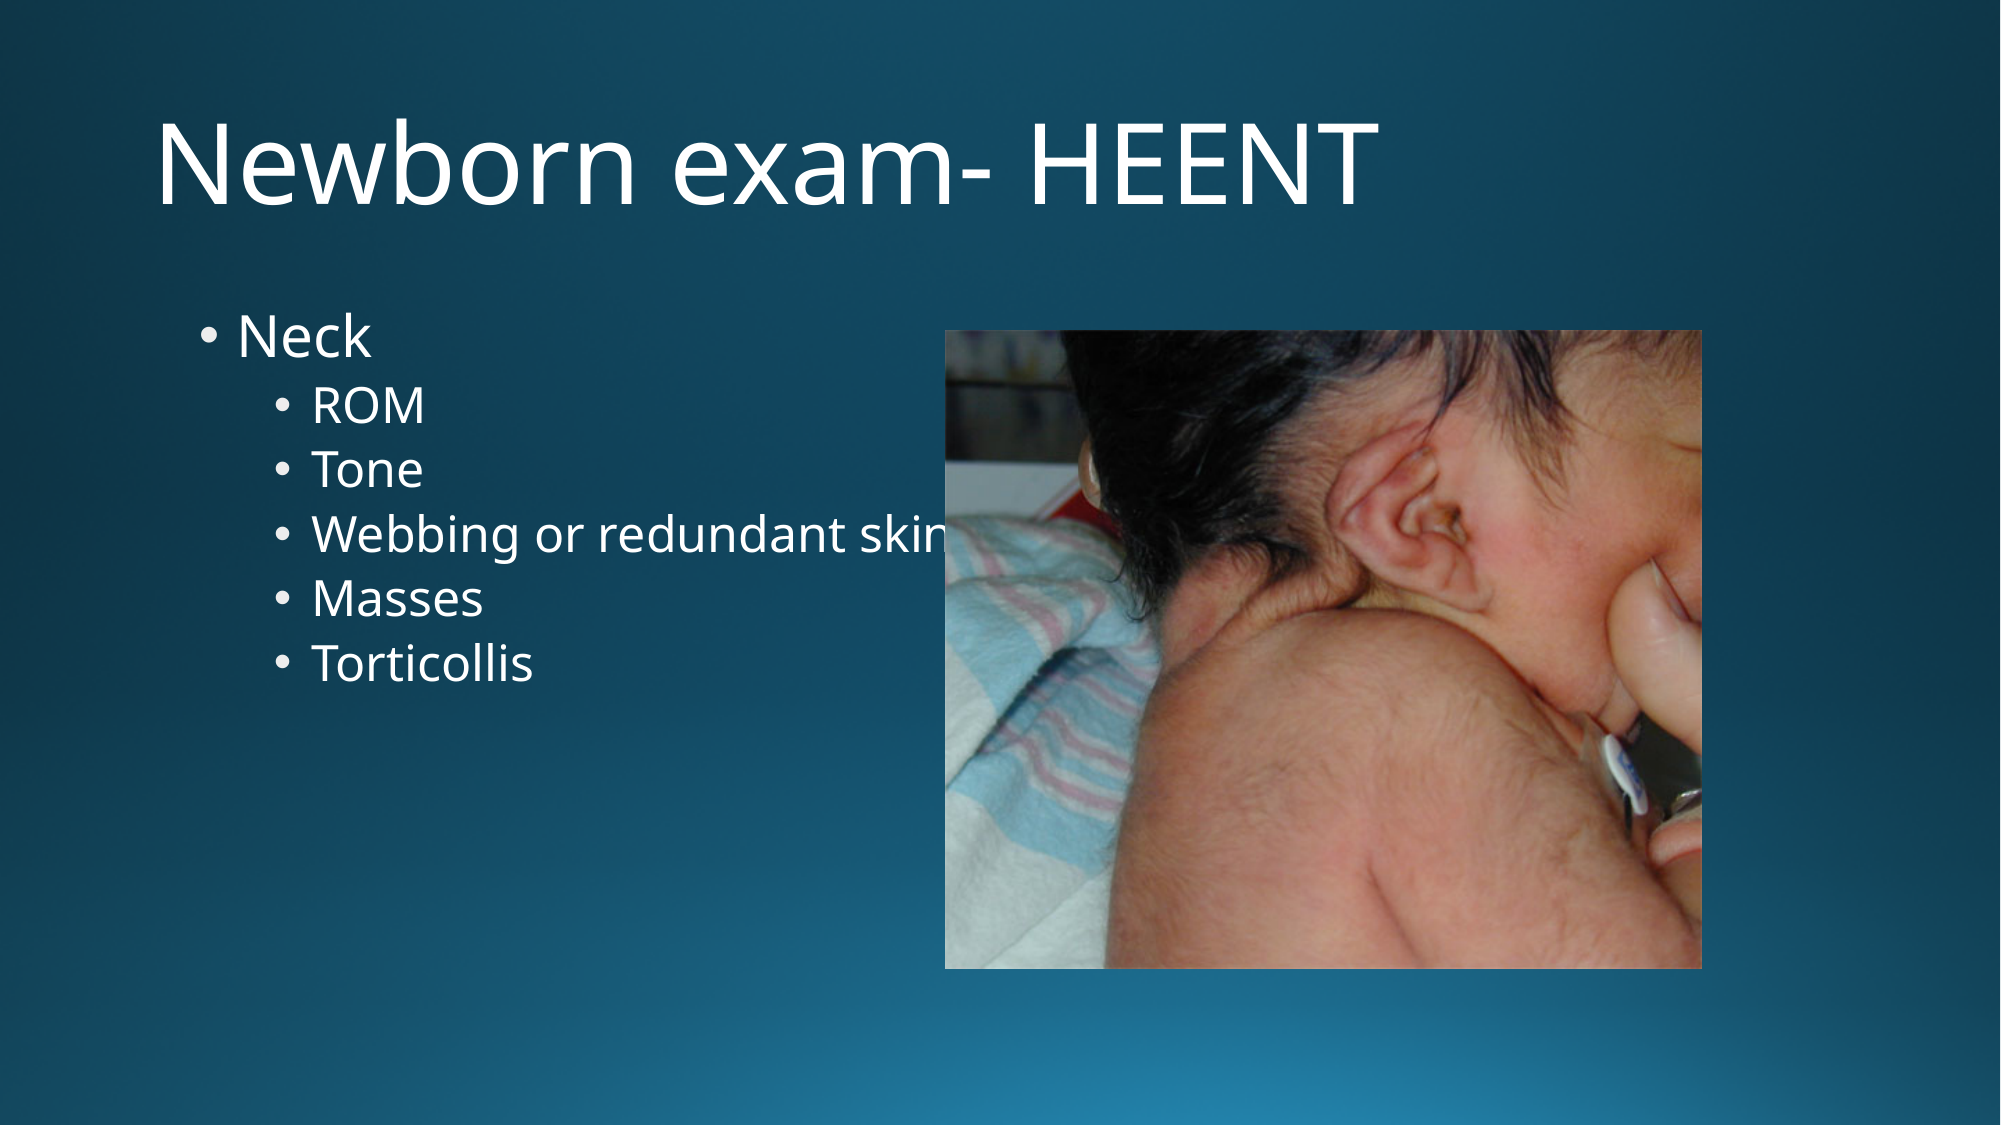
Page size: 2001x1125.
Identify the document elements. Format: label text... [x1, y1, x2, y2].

picture [0, 0, 2001, 1125]
list Neck ROM Tone Webbing or redundant skin Masses Torticollis [183, 299, 1863, 1014]
title Newborn exam- HEENT [137, 59, 1863, 278]
